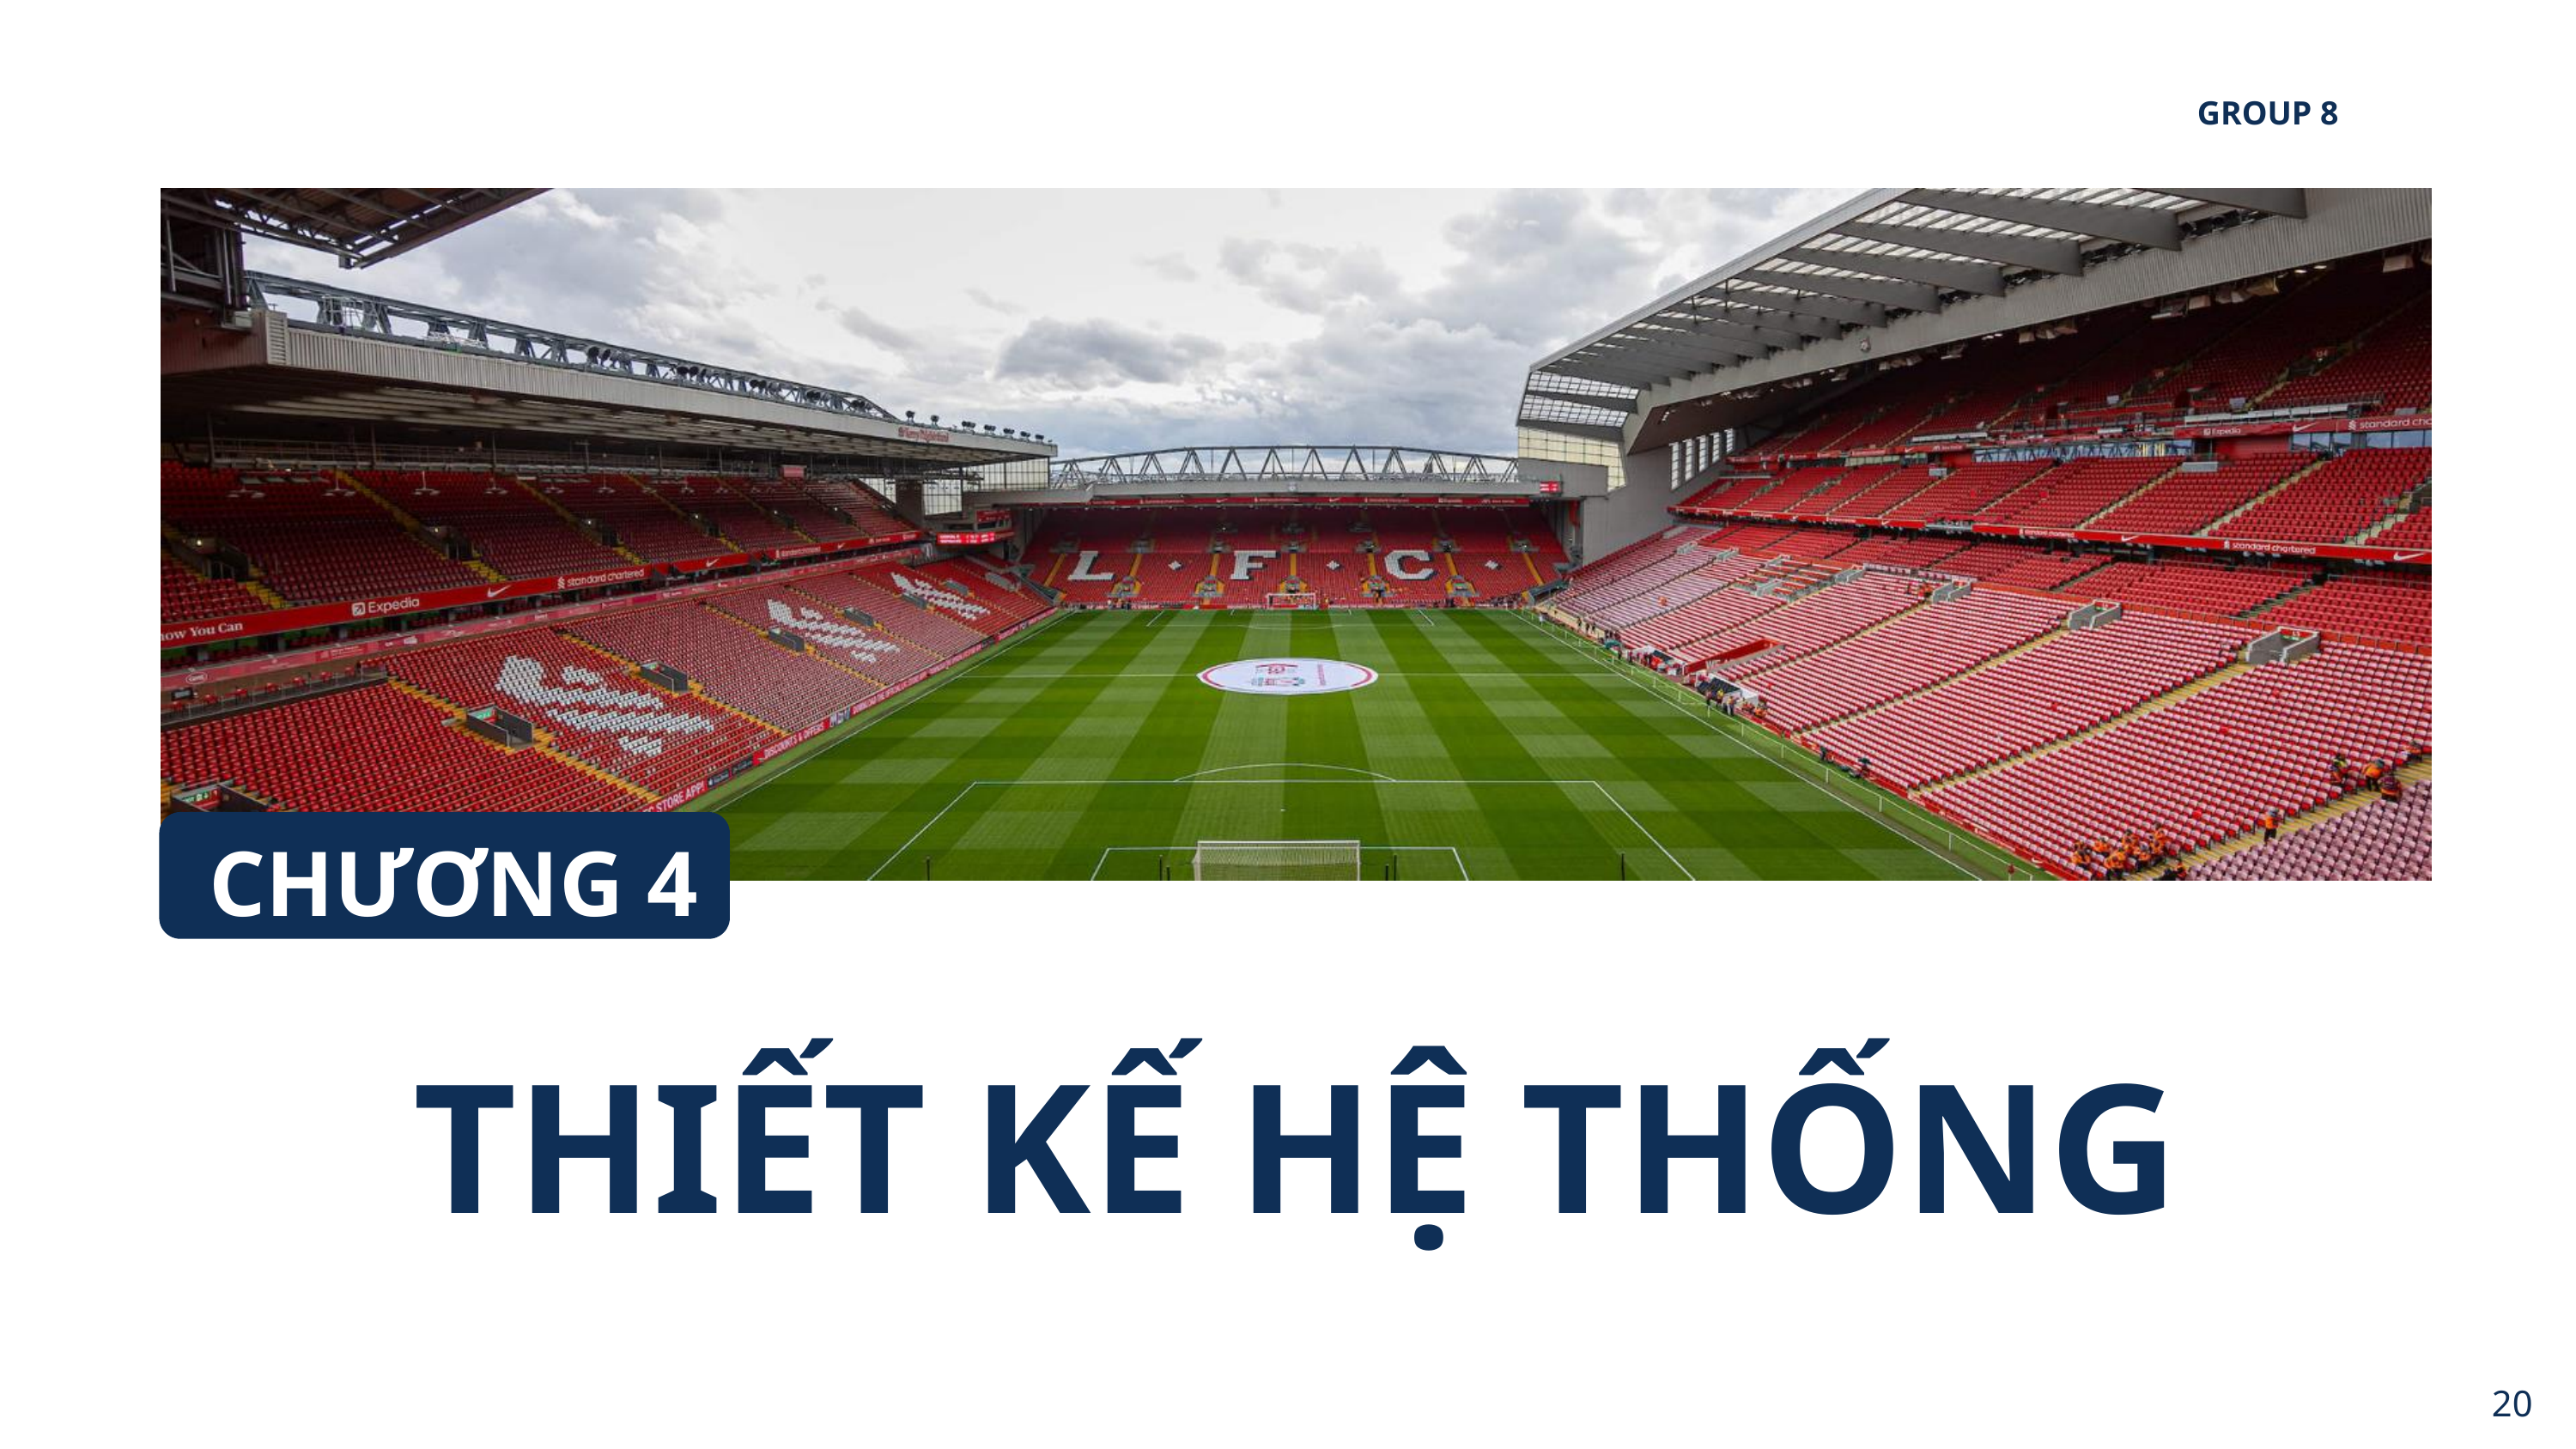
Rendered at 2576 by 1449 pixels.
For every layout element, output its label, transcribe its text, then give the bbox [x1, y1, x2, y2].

text_box THIẾT KẾ HỆ THỐNG [203, 1038, 2390, 1249]
text_box GROUP 8 [2197, 86, 2507, 132]
text_box CHƯƠNG 4 [163, 890, 744, 935]
text_box [157, 886, 163, 933]
text_box [165, 935, 725, 941]
text_box 20 [2476, 1382, 2549, 1425]
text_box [161, 188, 2432, 881]
